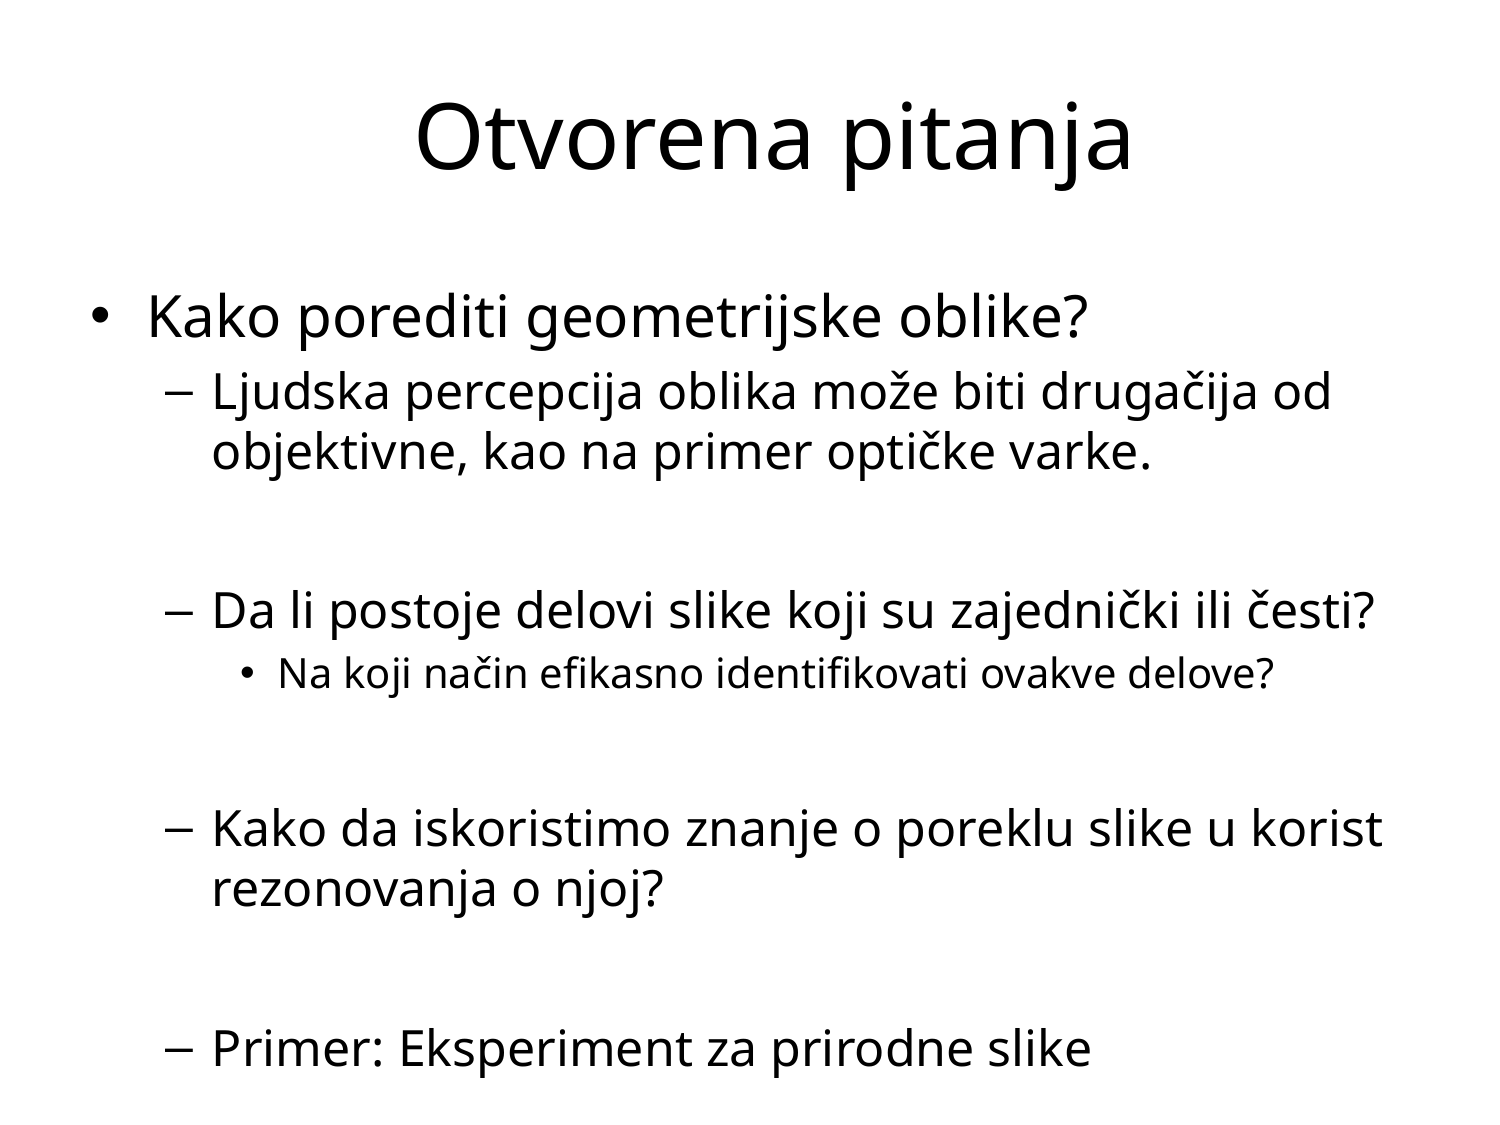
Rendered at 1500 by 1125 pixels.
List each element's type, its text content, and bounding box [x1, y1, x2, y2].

text_box Otvorena pitanja [99, 70, 1450, 258]
list Kako porediti geometrijske oblike? Ljudska percepcija oblika može biti drugačija od objektivne, kao na primer optičke varke. Da li postoje delovi slike koji su zajednički ili česti? Na koji način efikasno identifikovati ovakve delove? Kako da iskoristimo znanje o poreklu slike u korist rezonovanja o njoj? Primer: Eksperiment za prirodne slike [75, 272, 1425, 1088]
